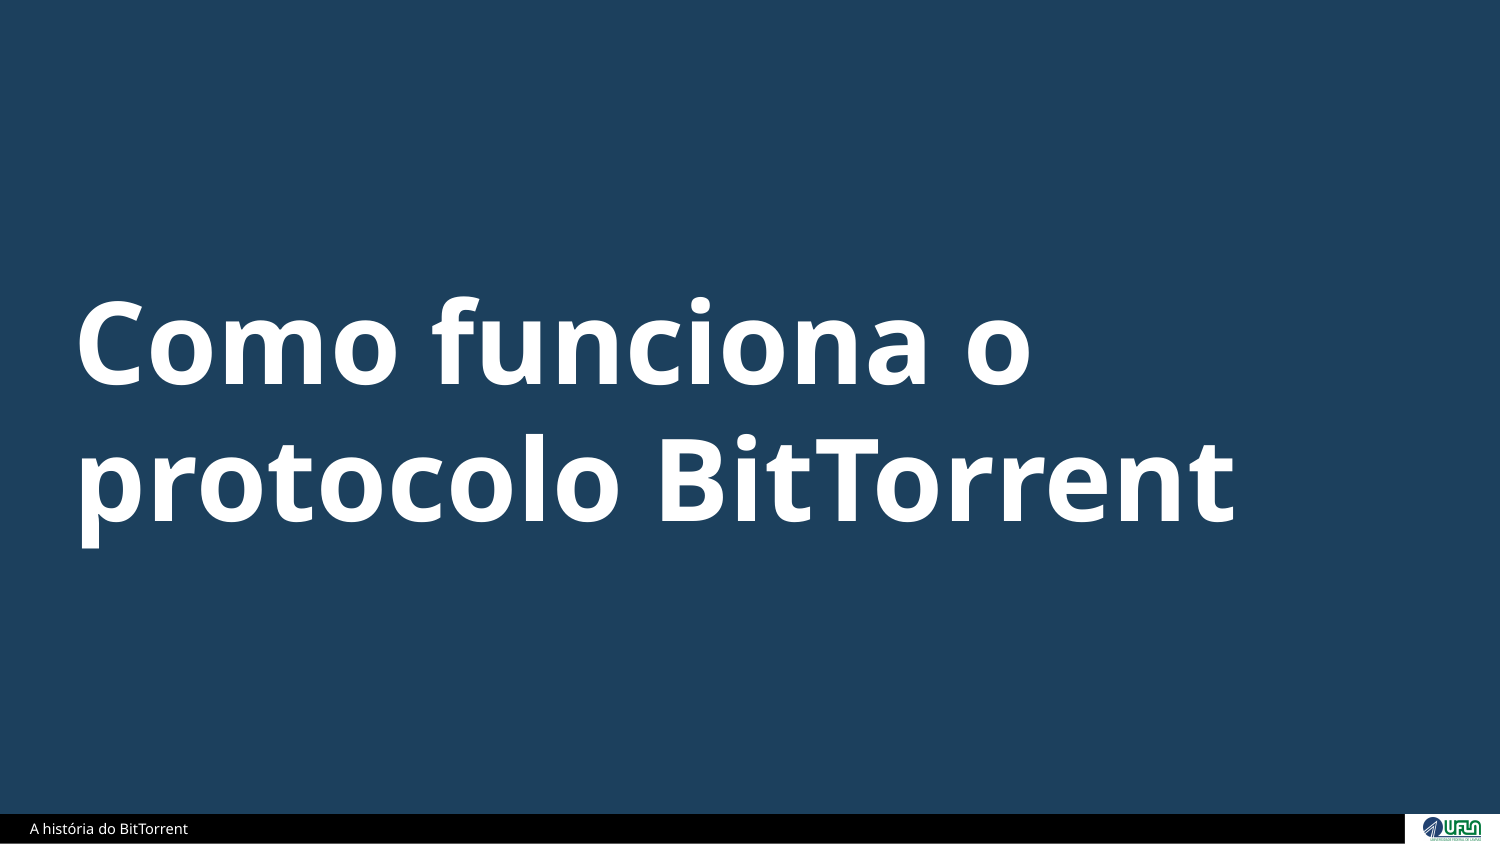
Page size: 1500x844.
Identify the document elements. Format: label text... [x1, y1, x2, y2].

text_box Como funciona o protocolo BitTorrent [0, 0, 1500, 813]
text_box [0, 813, 1500, 844]
